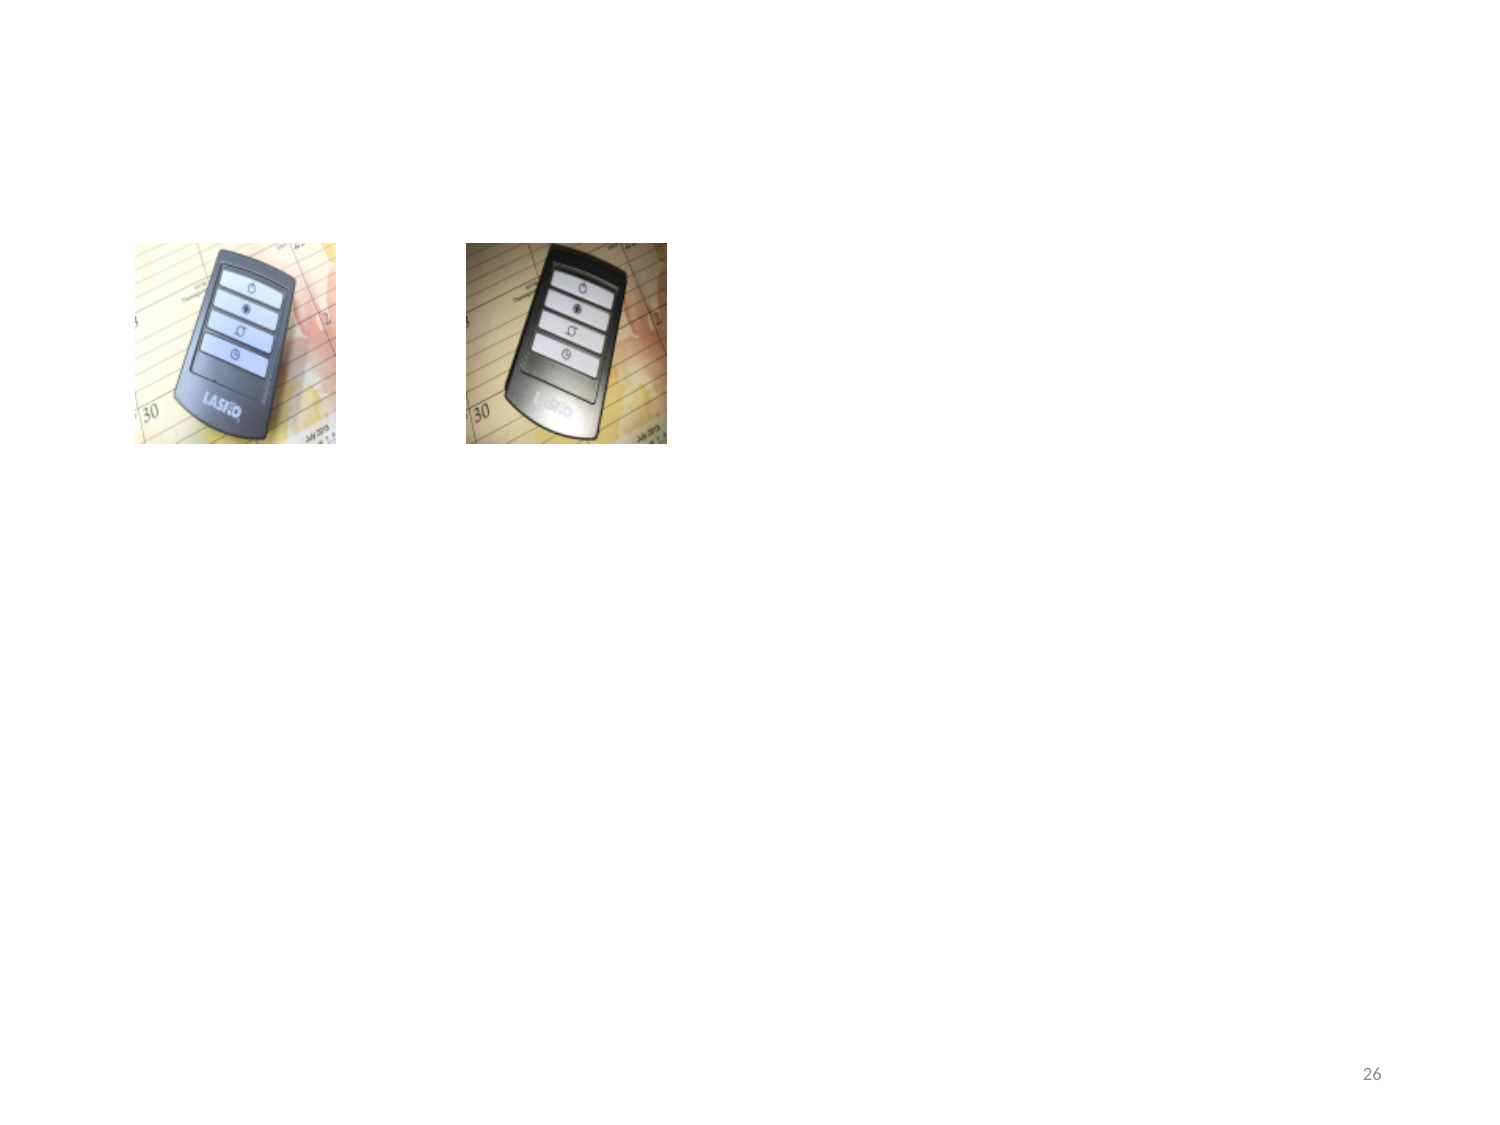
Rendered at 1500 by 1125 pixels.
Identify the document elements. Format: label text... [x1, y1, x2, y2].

picture [466, 243, 667, 444]
picture [135, 243, 336, 444]
slide_number 26 [1059, 1042, 1397, 1103]
